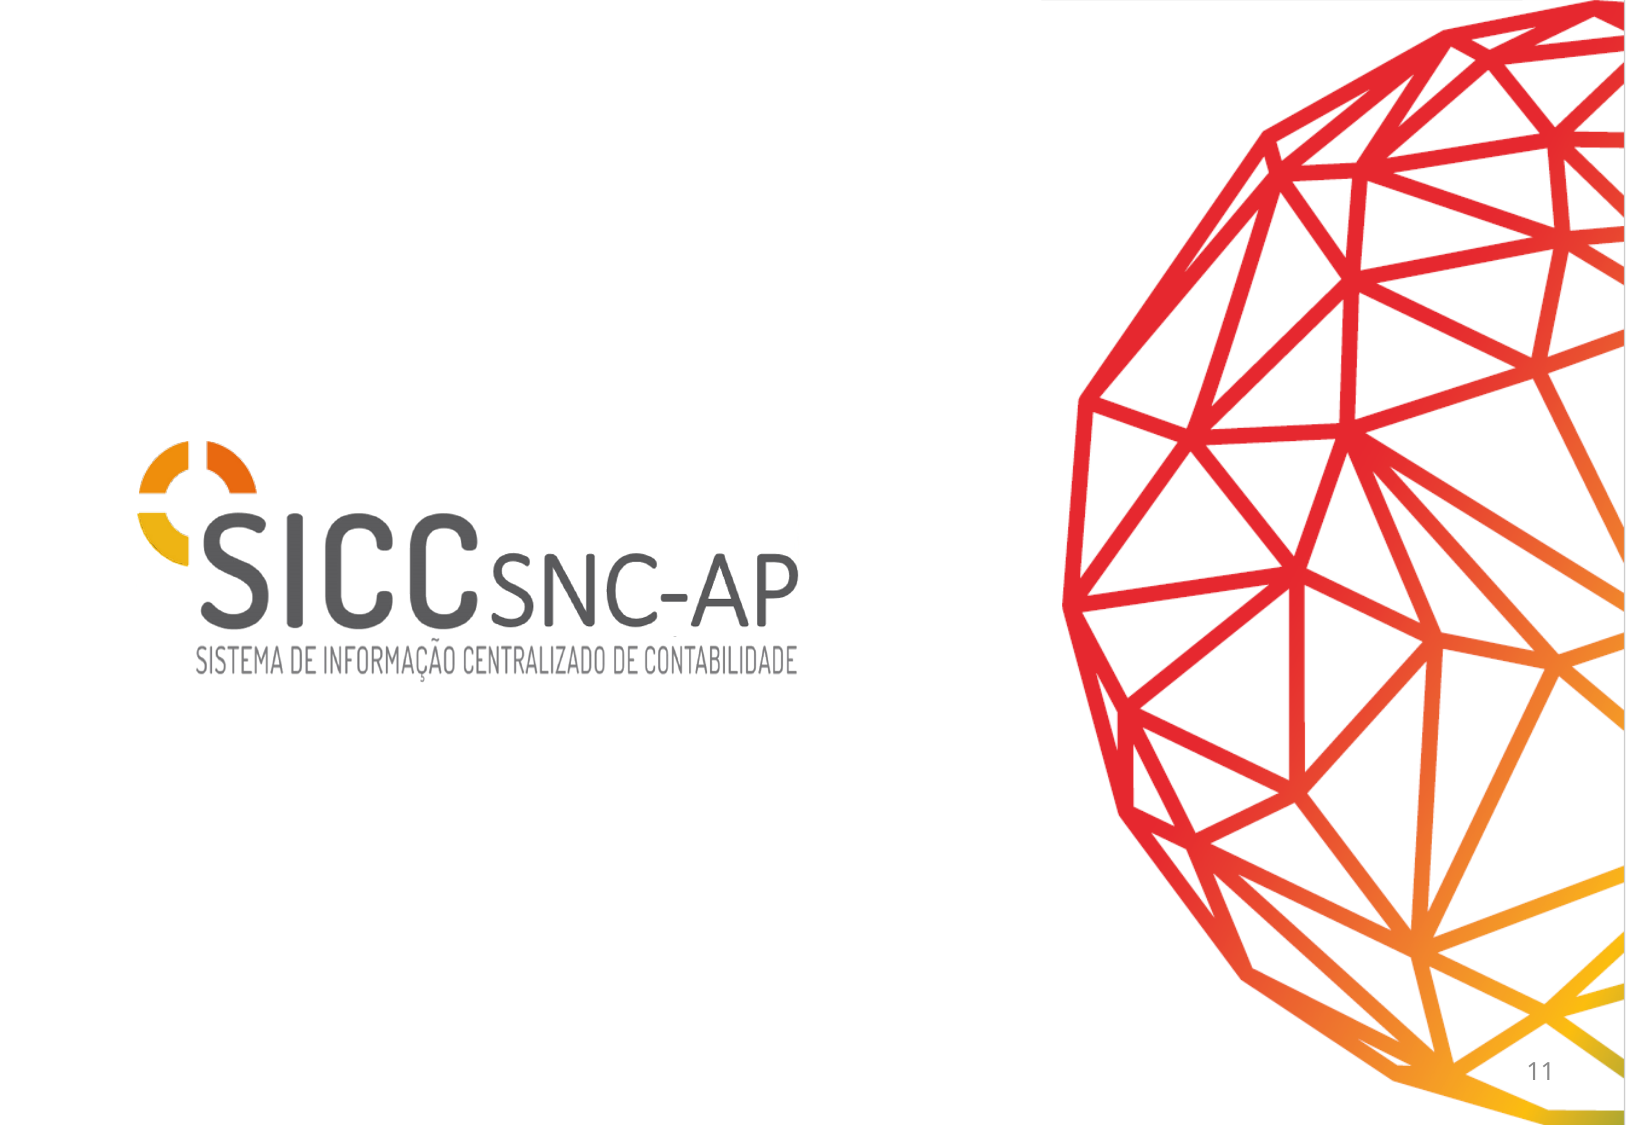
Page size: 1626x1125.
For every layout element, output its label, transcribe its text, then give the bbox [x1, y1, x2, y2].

picture [1041, 0, 1626, 1125]
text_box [127, 441, 813, 684]
slide_number 11 [1204, 1042, 1570, 1103]
